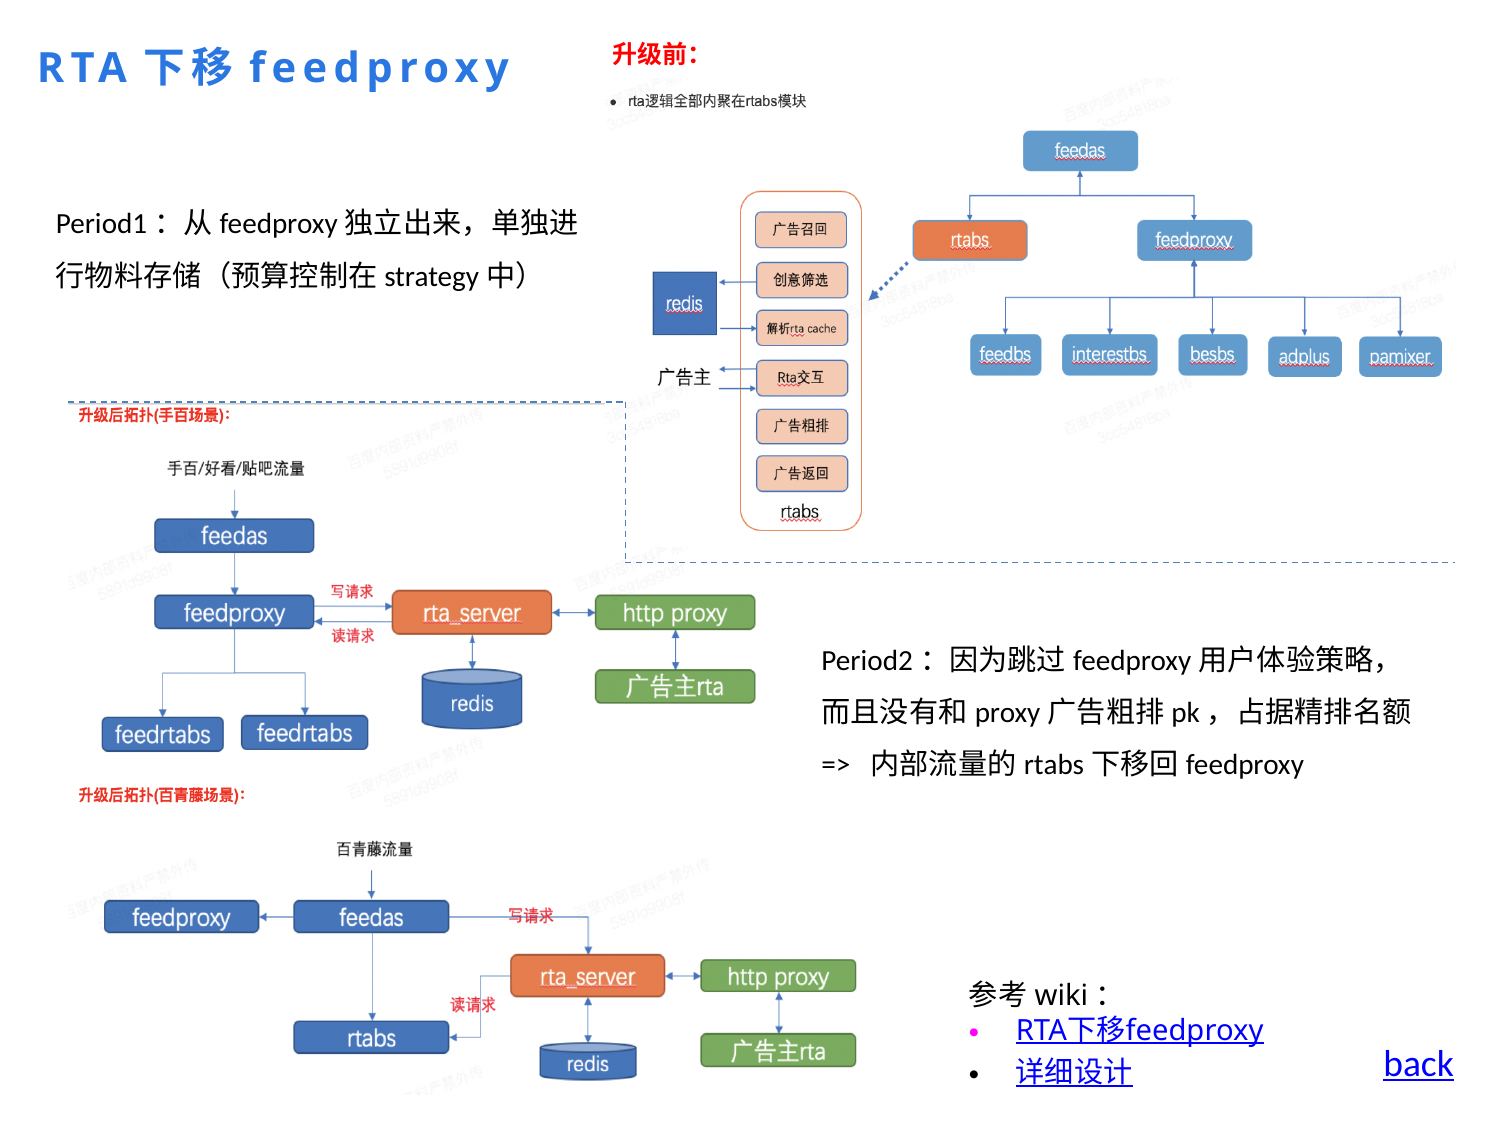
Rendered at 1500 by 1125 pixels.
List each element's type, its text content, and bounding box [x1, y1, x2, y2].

picture [68, 403, 858, 1095]
text_box Period1：从feedproxy独立出来，单独进行物料存储（预算控制在strategy中） [48, 179, 587, 300]
text_box 升级前： [605, 30, 857, 76]
text_box 参考wiki： RTA下移feedproxy 详细设计 [961, 968, 1272, 1125]
text_box RTA下移feedproxy [29, 33, 613, 99]
picture [605, 78, 1456, 562]
text_box back [1375, 1031, 1500, 1092]
text_box Period2：因为跳过feedproxy用户体验策略，而且没有和proxy广告粗排pk，占据精排名额 => 内部流量的rtabs下移回feedproxy [861, 616, 1432, 834]
